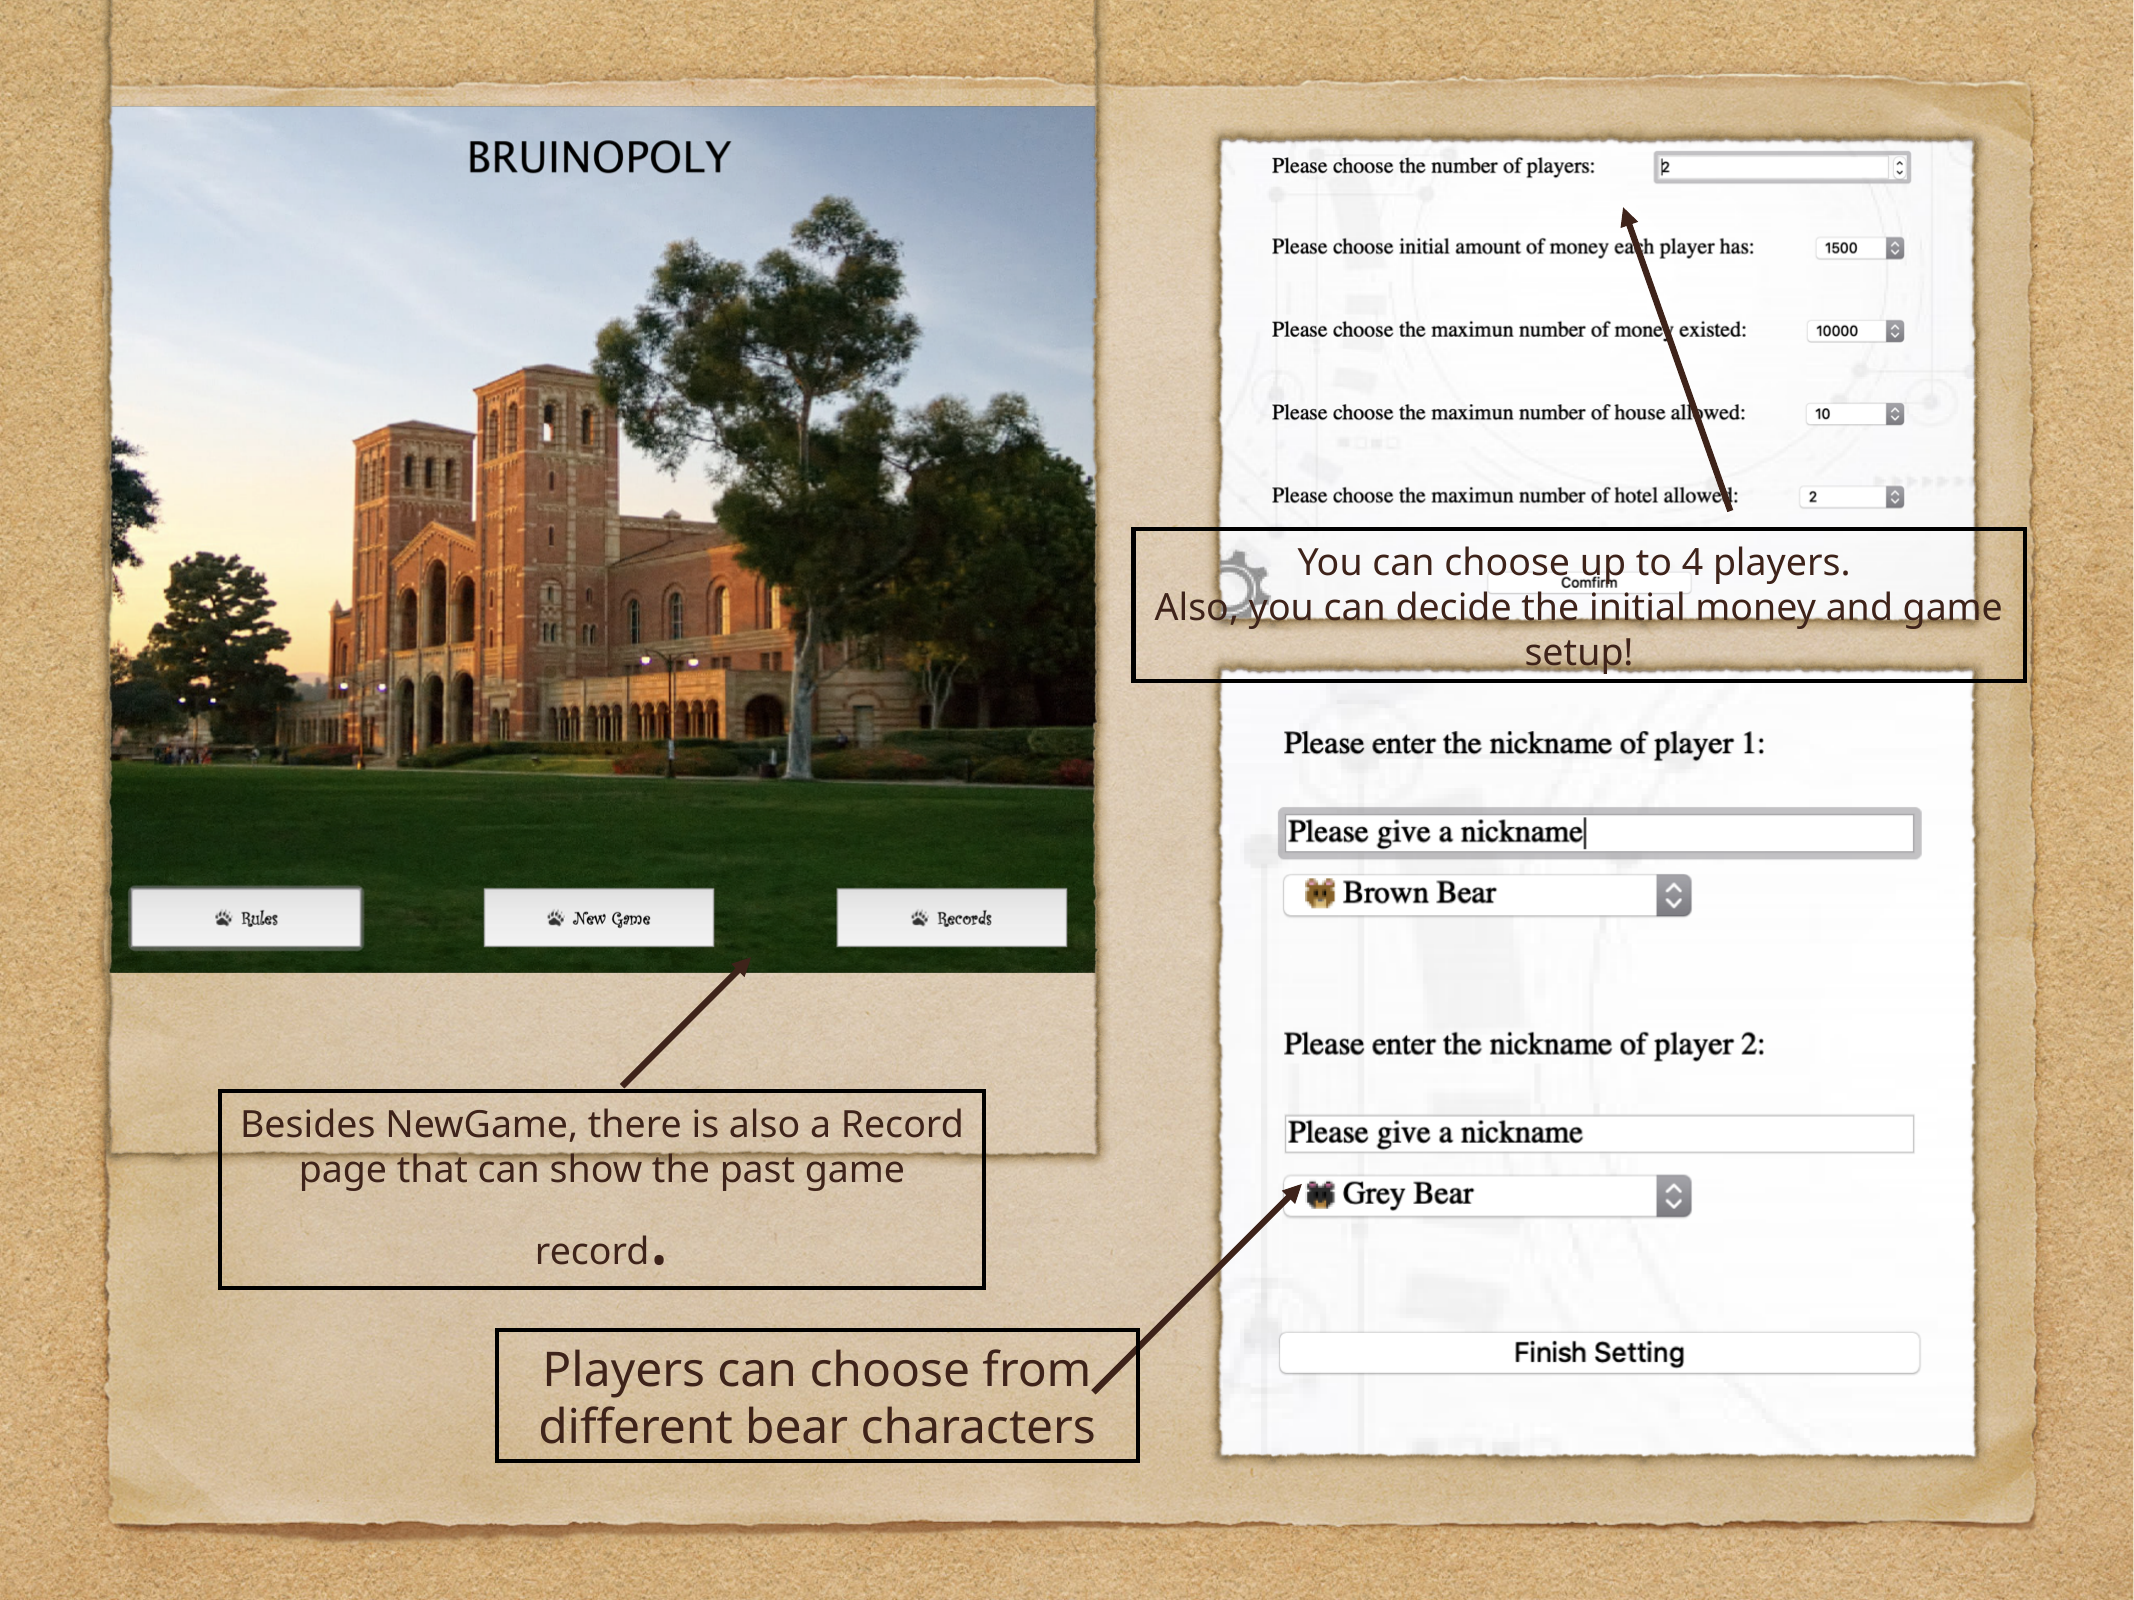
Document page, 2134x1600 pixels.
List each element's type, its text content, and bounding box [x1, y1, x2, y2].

text_box Players can choose from different bear characters [497, 1329, 1138, 1462]
text_box Besides NewGame, there is also a Record page that can show the past game record. [220, 1178, 985, 1288]
text_box You can choose up to 4 players. Also, you can decide the initial money and game setup! [1133, 529, 2025, 681]
picture [0, 0, 2134, 1600]
